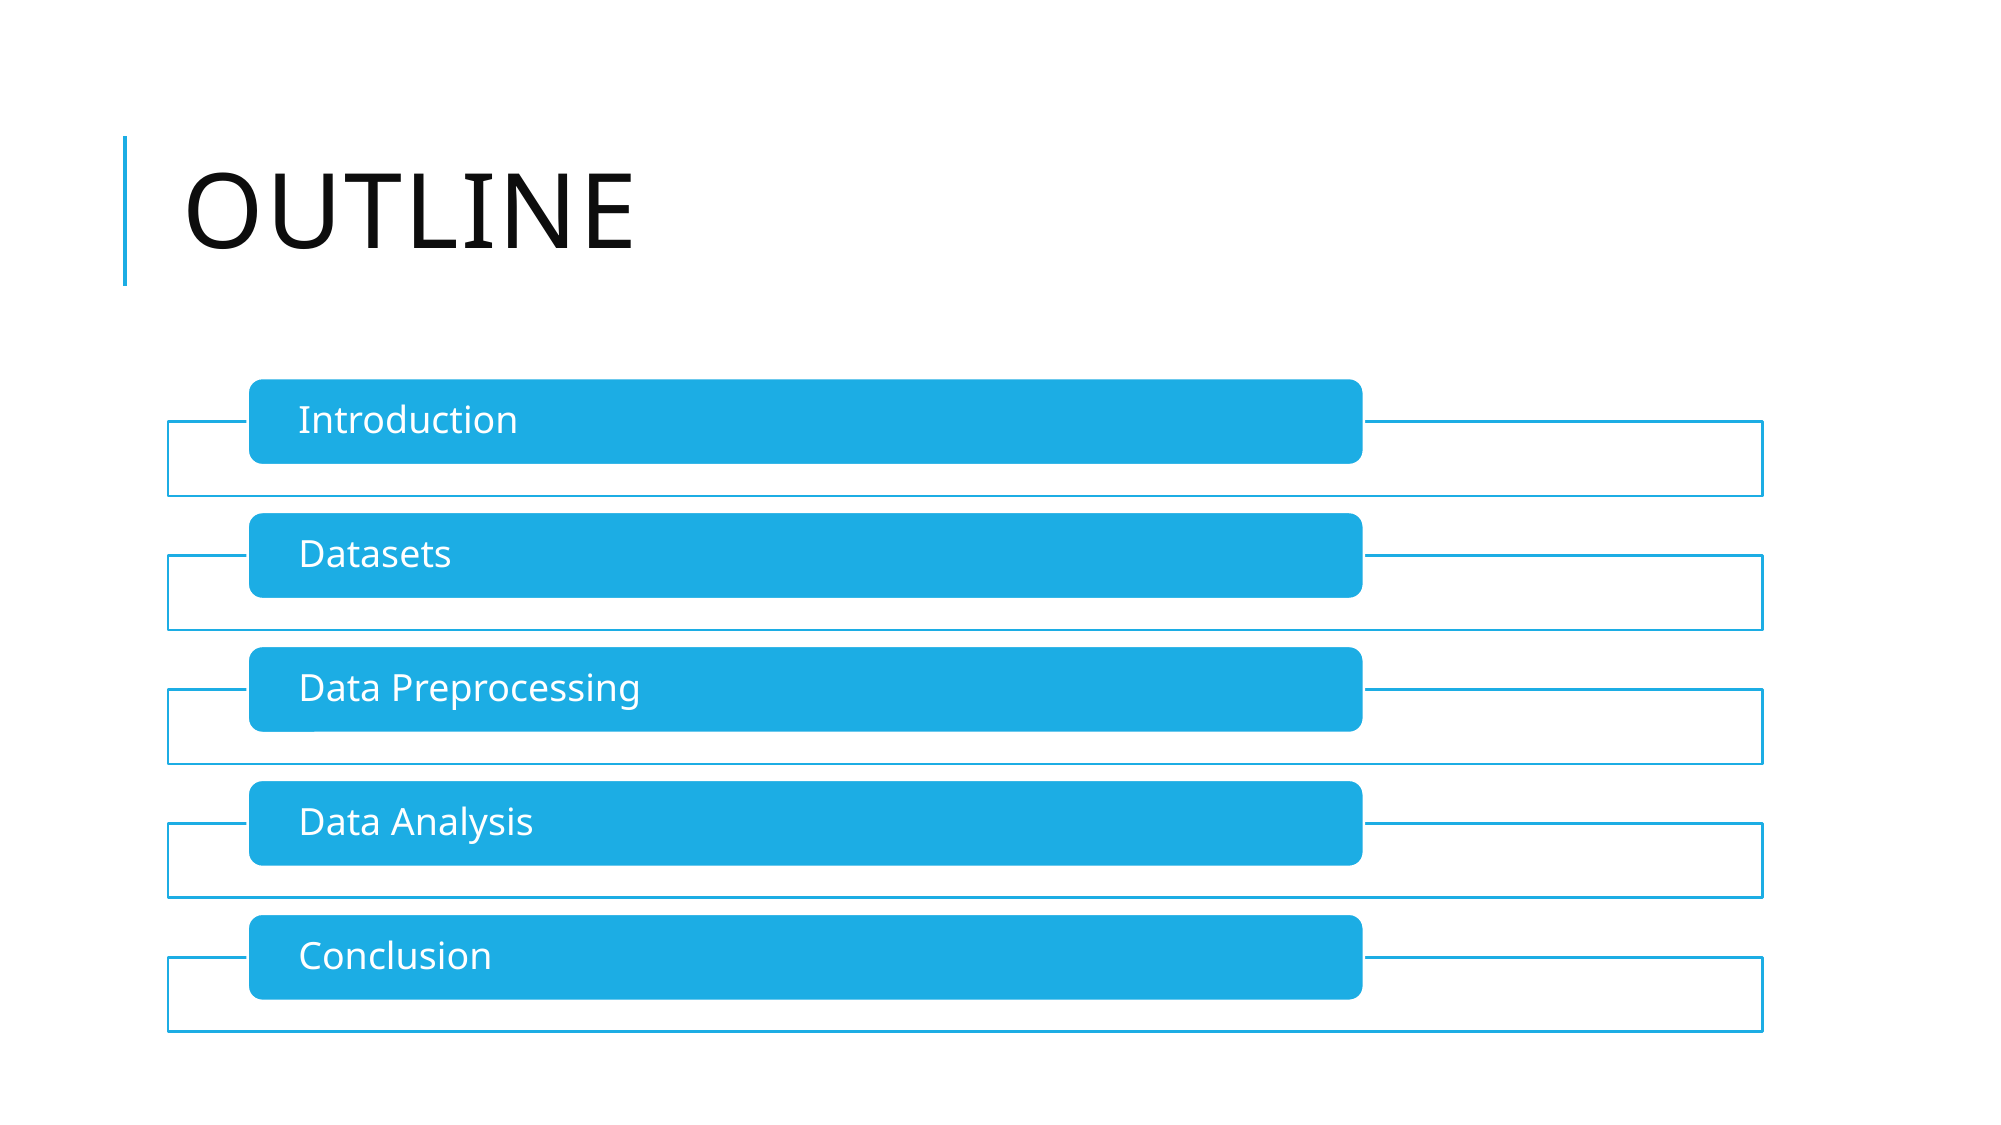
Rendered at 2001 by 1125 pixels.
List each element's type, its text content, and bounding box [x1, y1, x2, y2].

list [167, 374, 1763, 1036]
title Outline [168, 96, 1763, 342]
